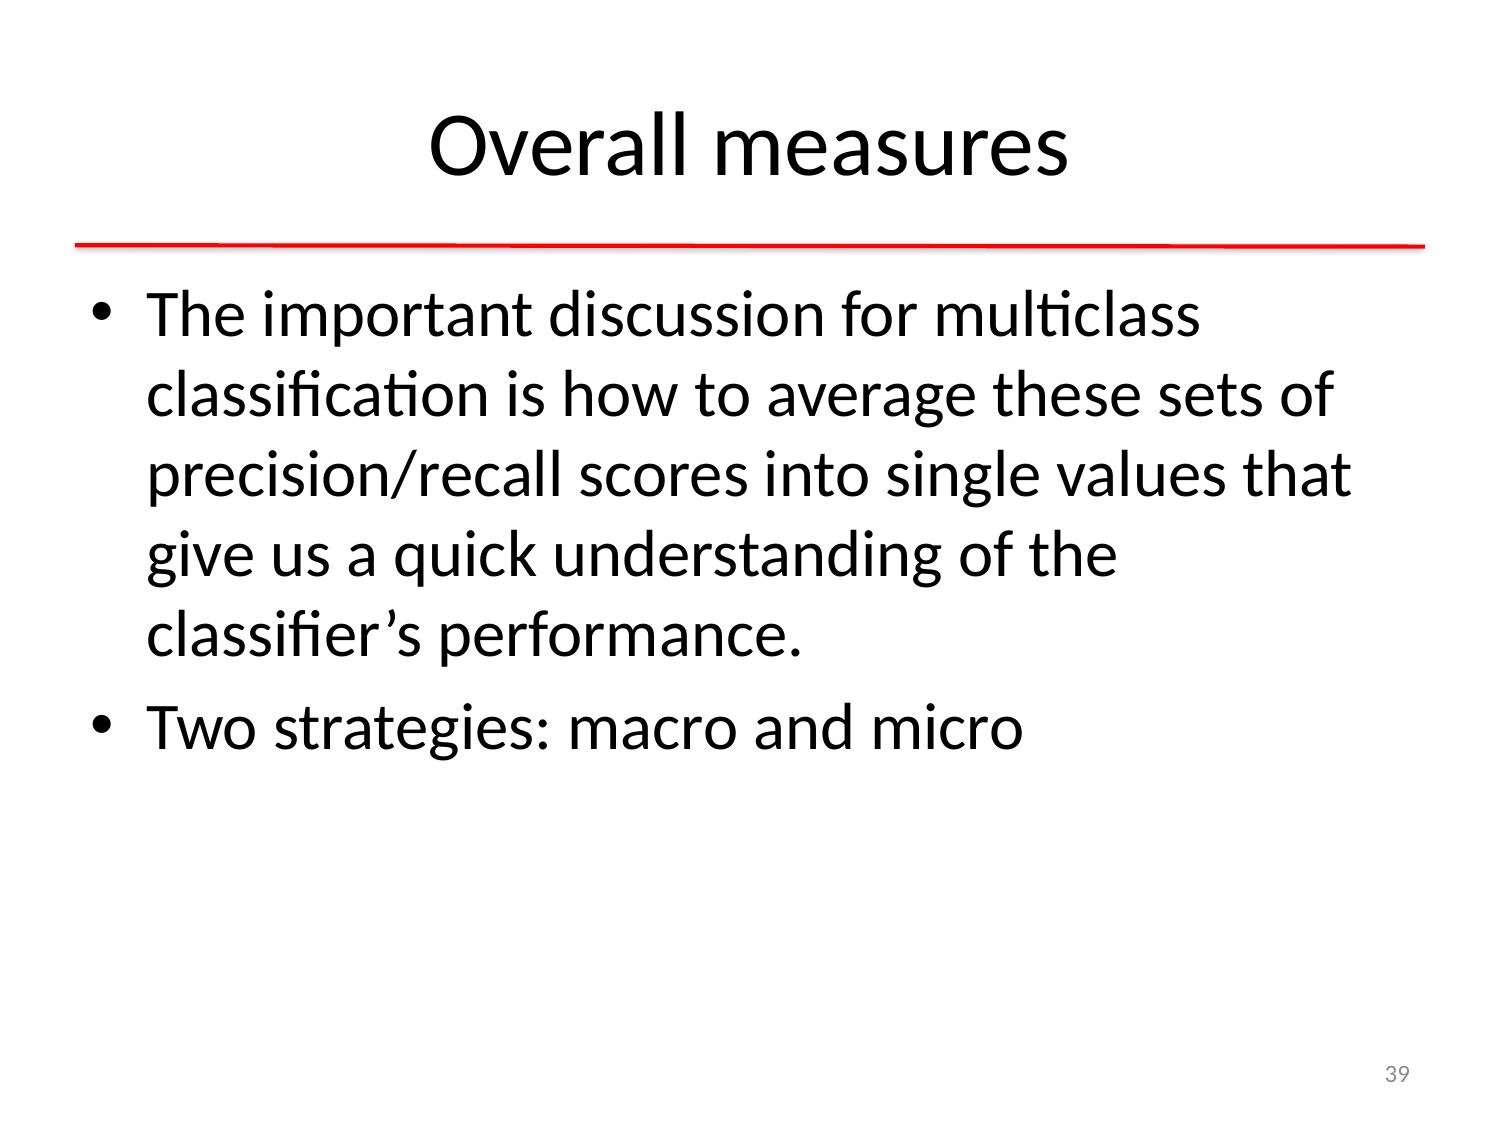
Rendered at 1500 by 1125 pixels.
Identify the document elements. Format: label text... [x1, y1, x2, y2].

title Overall measures [75, 45, 1425, 233]
slide_number 39 [1074, 1042, 1425, 1103]
list The important discussion for multiclass classification is how to average these sets of precision/recall scores into single values that give us a quick understanding of the classifier’s performance. Two strategies: macro and micro [75, 262, 1425, 1005]
